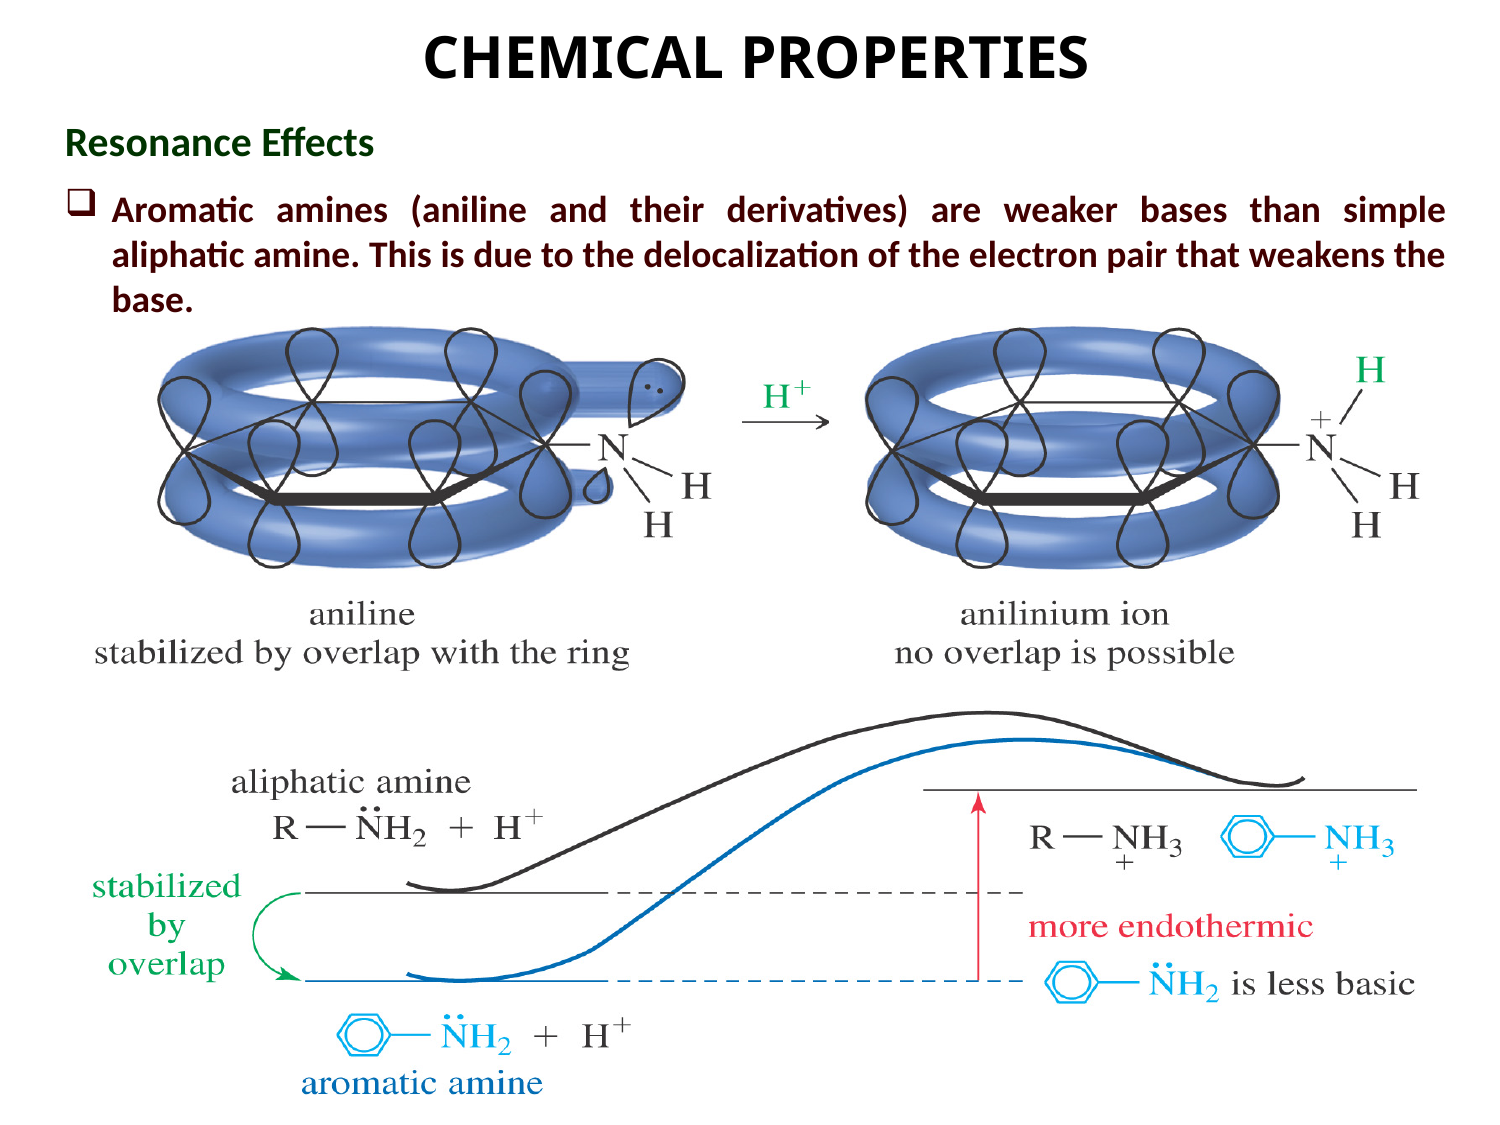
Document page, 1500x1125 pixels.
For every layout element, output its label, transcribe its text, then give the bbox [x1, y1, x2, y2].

text_box CHEMICAL PROPERTIES Resonance Effects Aromatic amines (aniline and their derivatives) are weaker bases than simple aliphatic amine. This is due to the delocalization of the electron pair that weakens the base. [49, 12, 1463, 328]
picture [87, 320, 1426, 1101]
